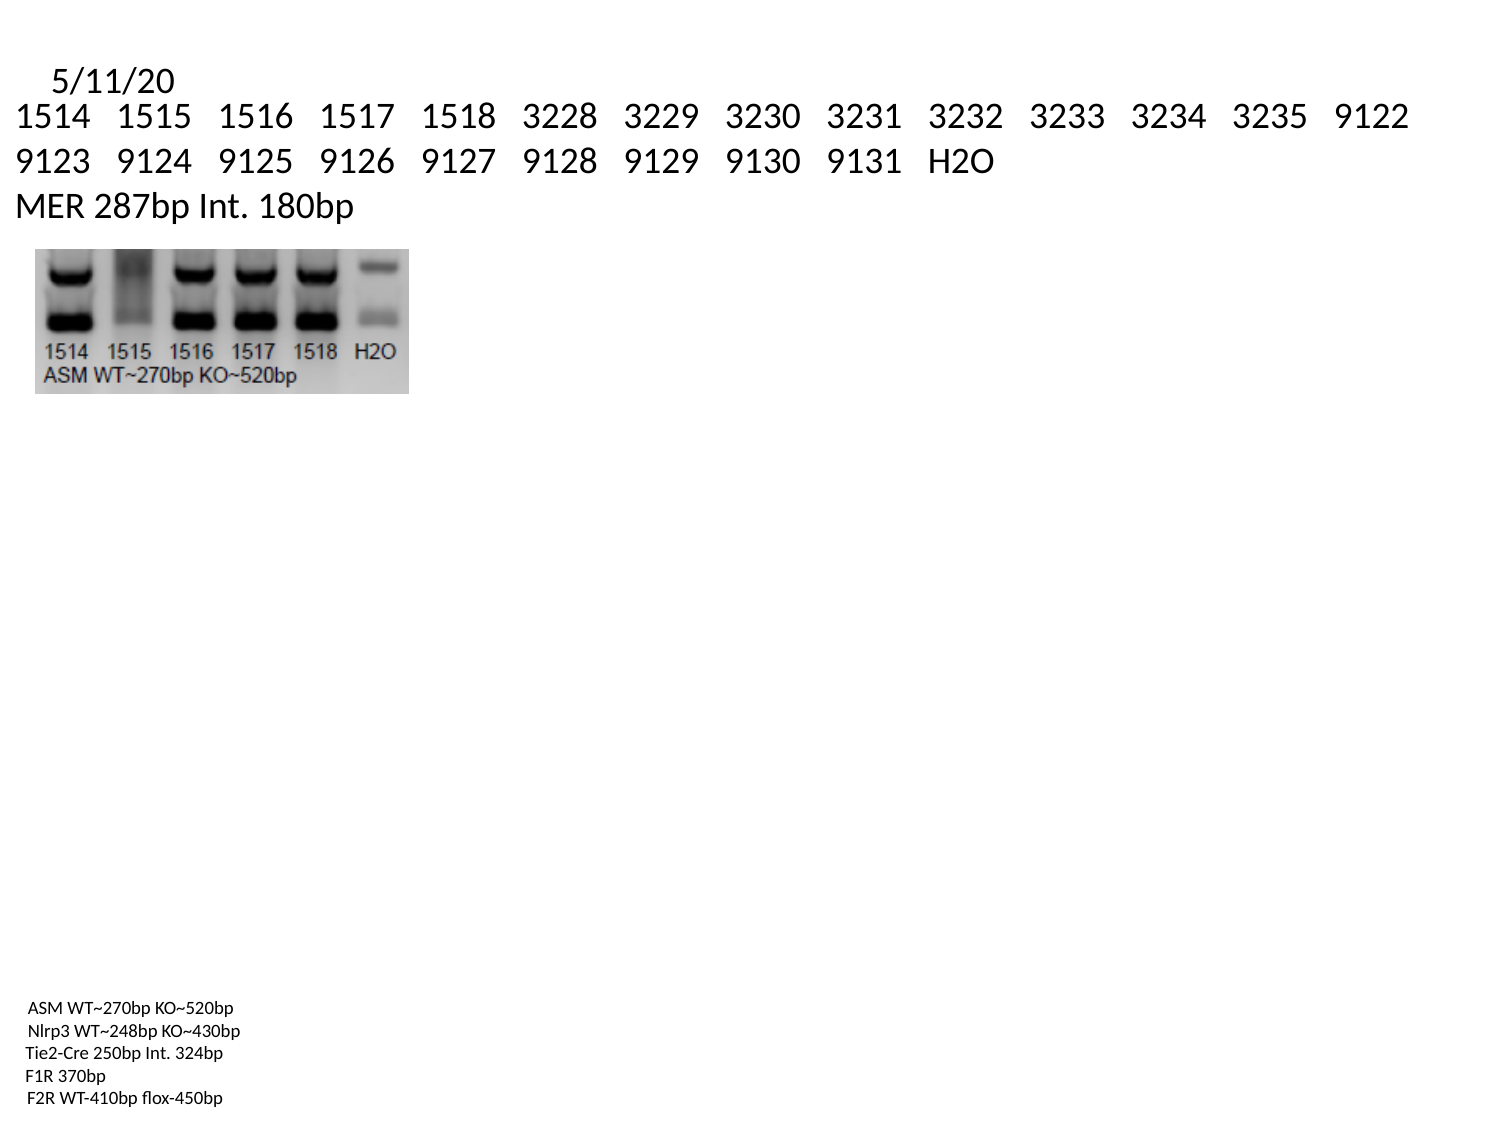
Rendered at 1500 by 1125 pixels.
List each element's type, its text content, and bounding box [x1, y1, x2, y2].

text_box F2R WT-410bp flox-450bp [12, 1078, 238, 1116]
text_box 1514 1515 1516 1517 1518 3228 3229 3230 3231 3232 3233 3234 3235 9122 9123 9124 9125 9126 9127 9128 9129 9130 9131 H2O MER 287bp Int. 180bp [0, 83, 1500, 234]
text_box 5/11/20 [36, 48, 190, 83]
text_box ASM WT~270bp KO~520bp [13, 988, 249, 1011]
picture [34, 249, 409, 394]
text_box Tie2-Cre 250bp Int. 324bp [10, 1033, 239, 1072]
text_box Nlrp3 WT~248bp KO~430bp [13, 1011, 256, 1049]
text_box F1R 370bp [10, 1055, 121, 1094]
